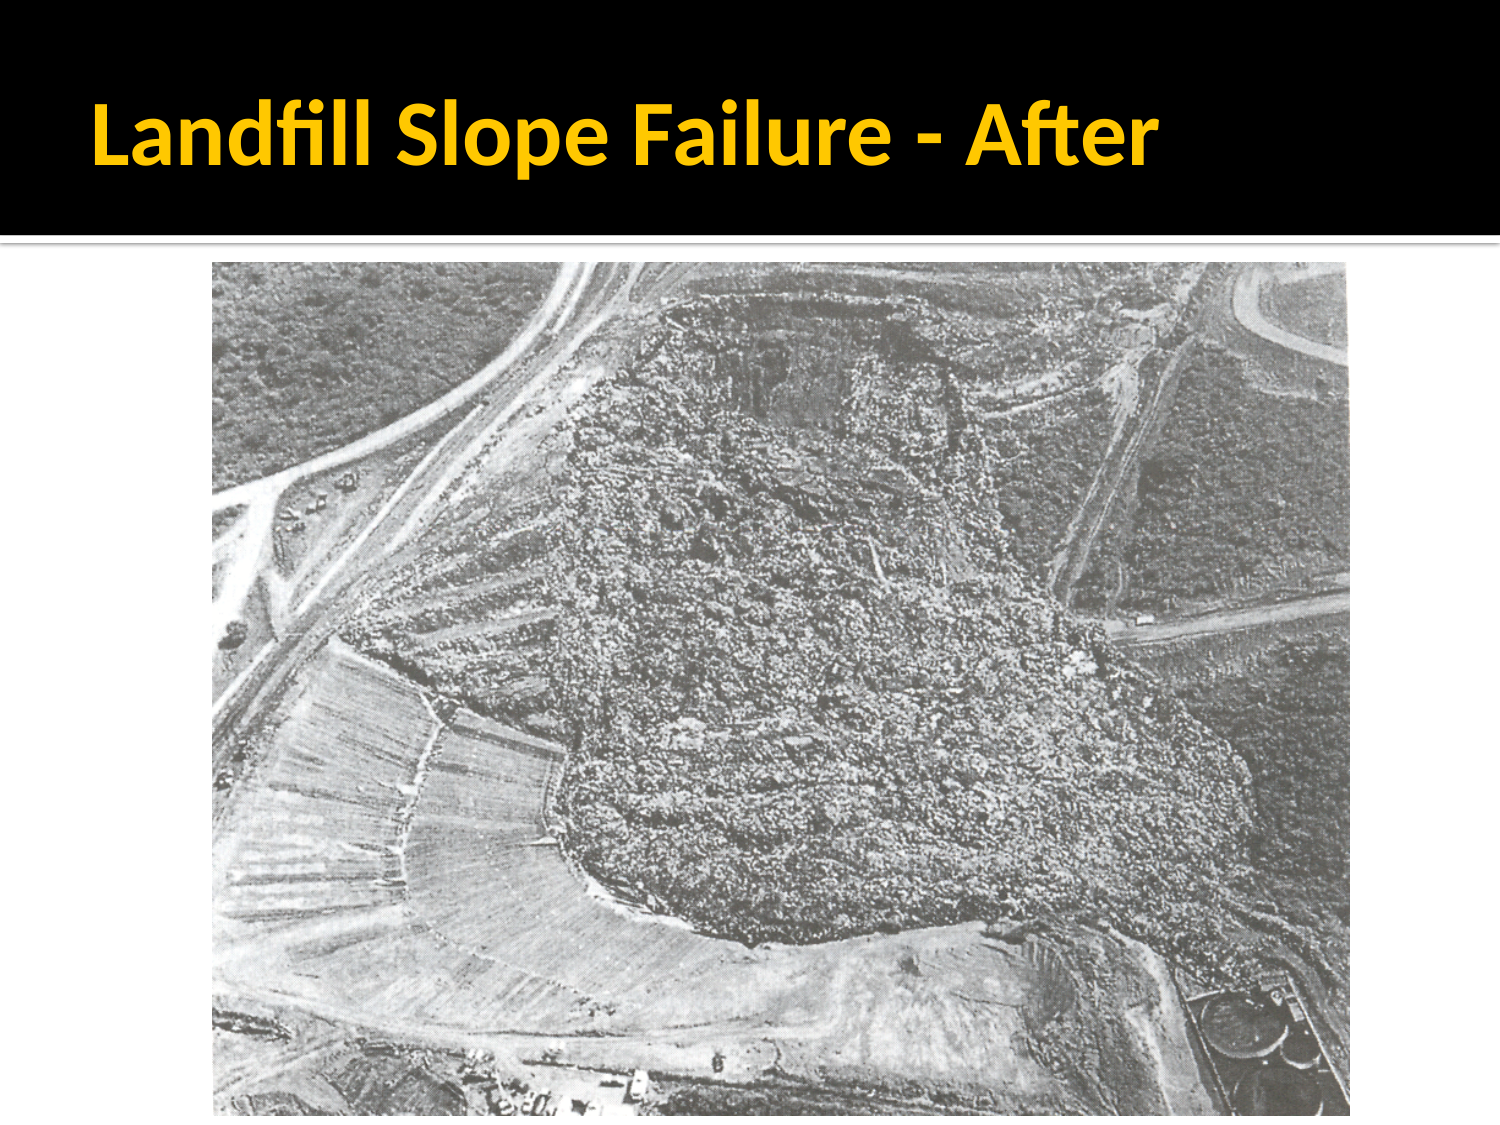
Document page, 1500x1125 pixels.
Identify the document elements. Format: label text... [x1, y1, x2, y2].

picture [212, 262, 1350, 1116]
title Landfill Slope Failure - After [75, 24, 1425, 231]
